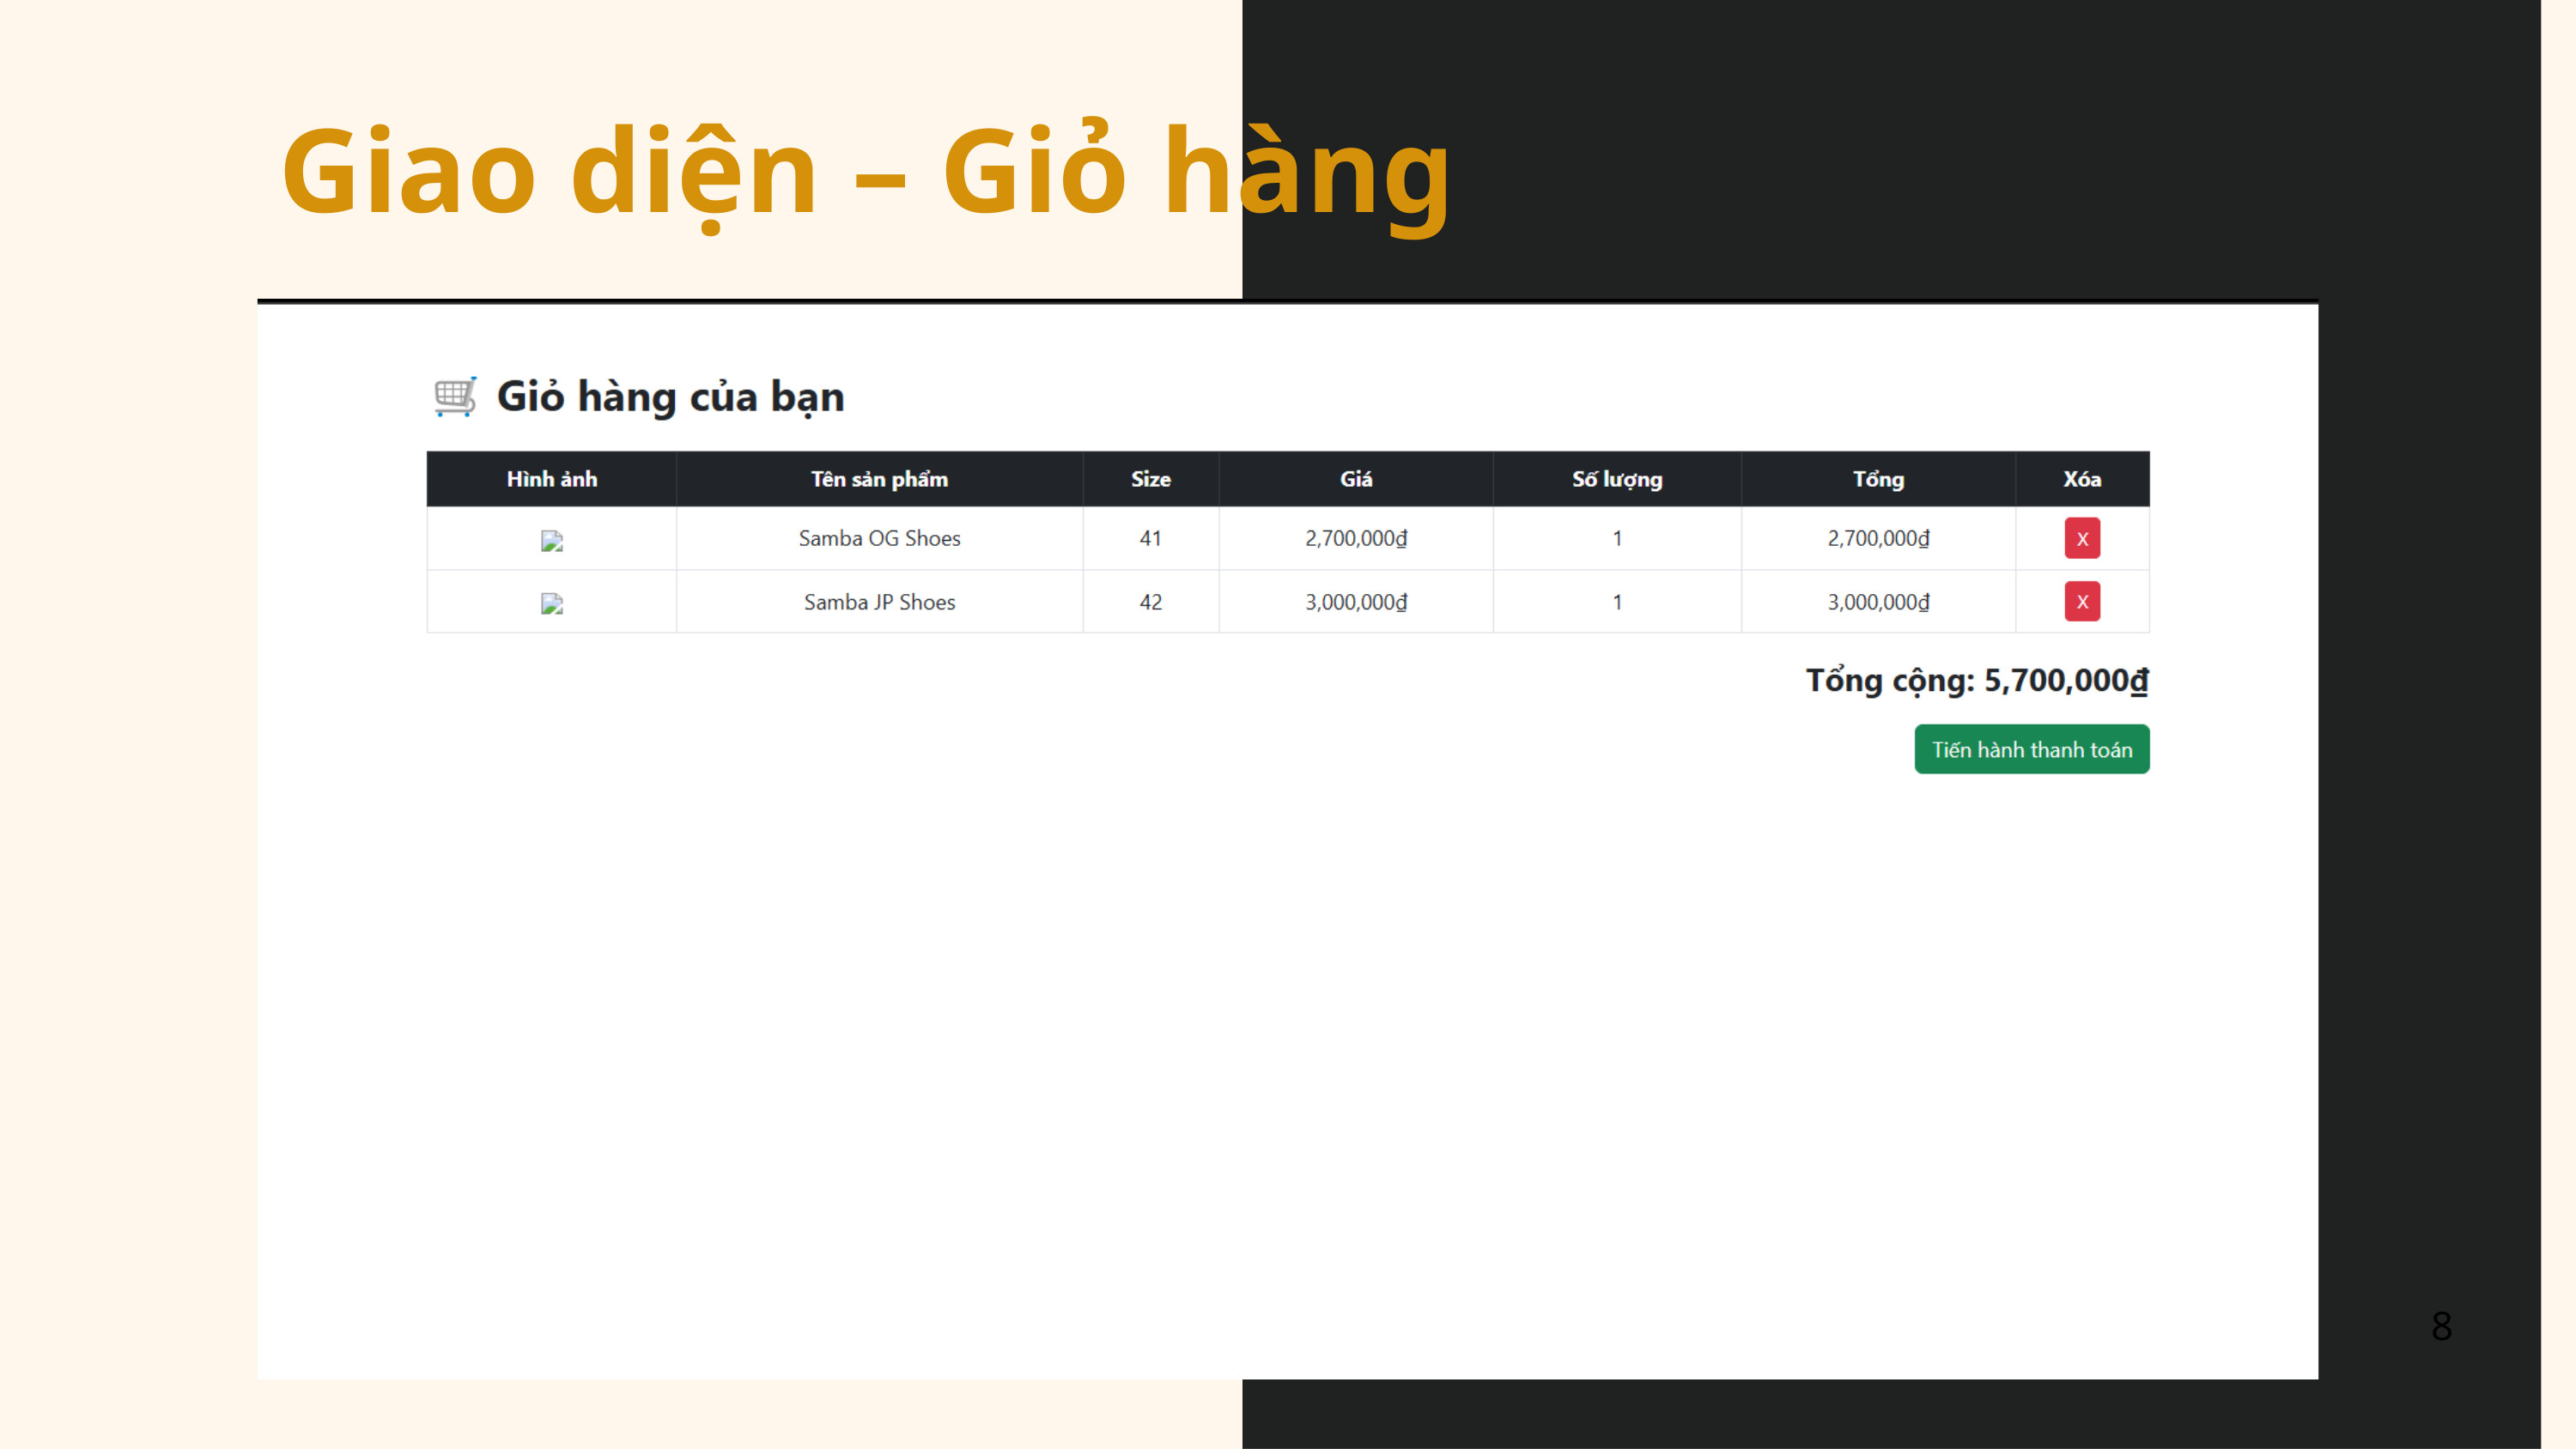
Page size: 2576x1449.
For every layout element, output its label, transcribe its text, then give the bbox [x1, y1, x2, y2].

text_box 8 [2431, 1293, 2453, 1349]
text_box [257, 299, 2319, 1379]
text_box Giao diện – Giỏ hàng [278, 108, 2207, 236]
text_box [1242, 0, 2542, 1449]
